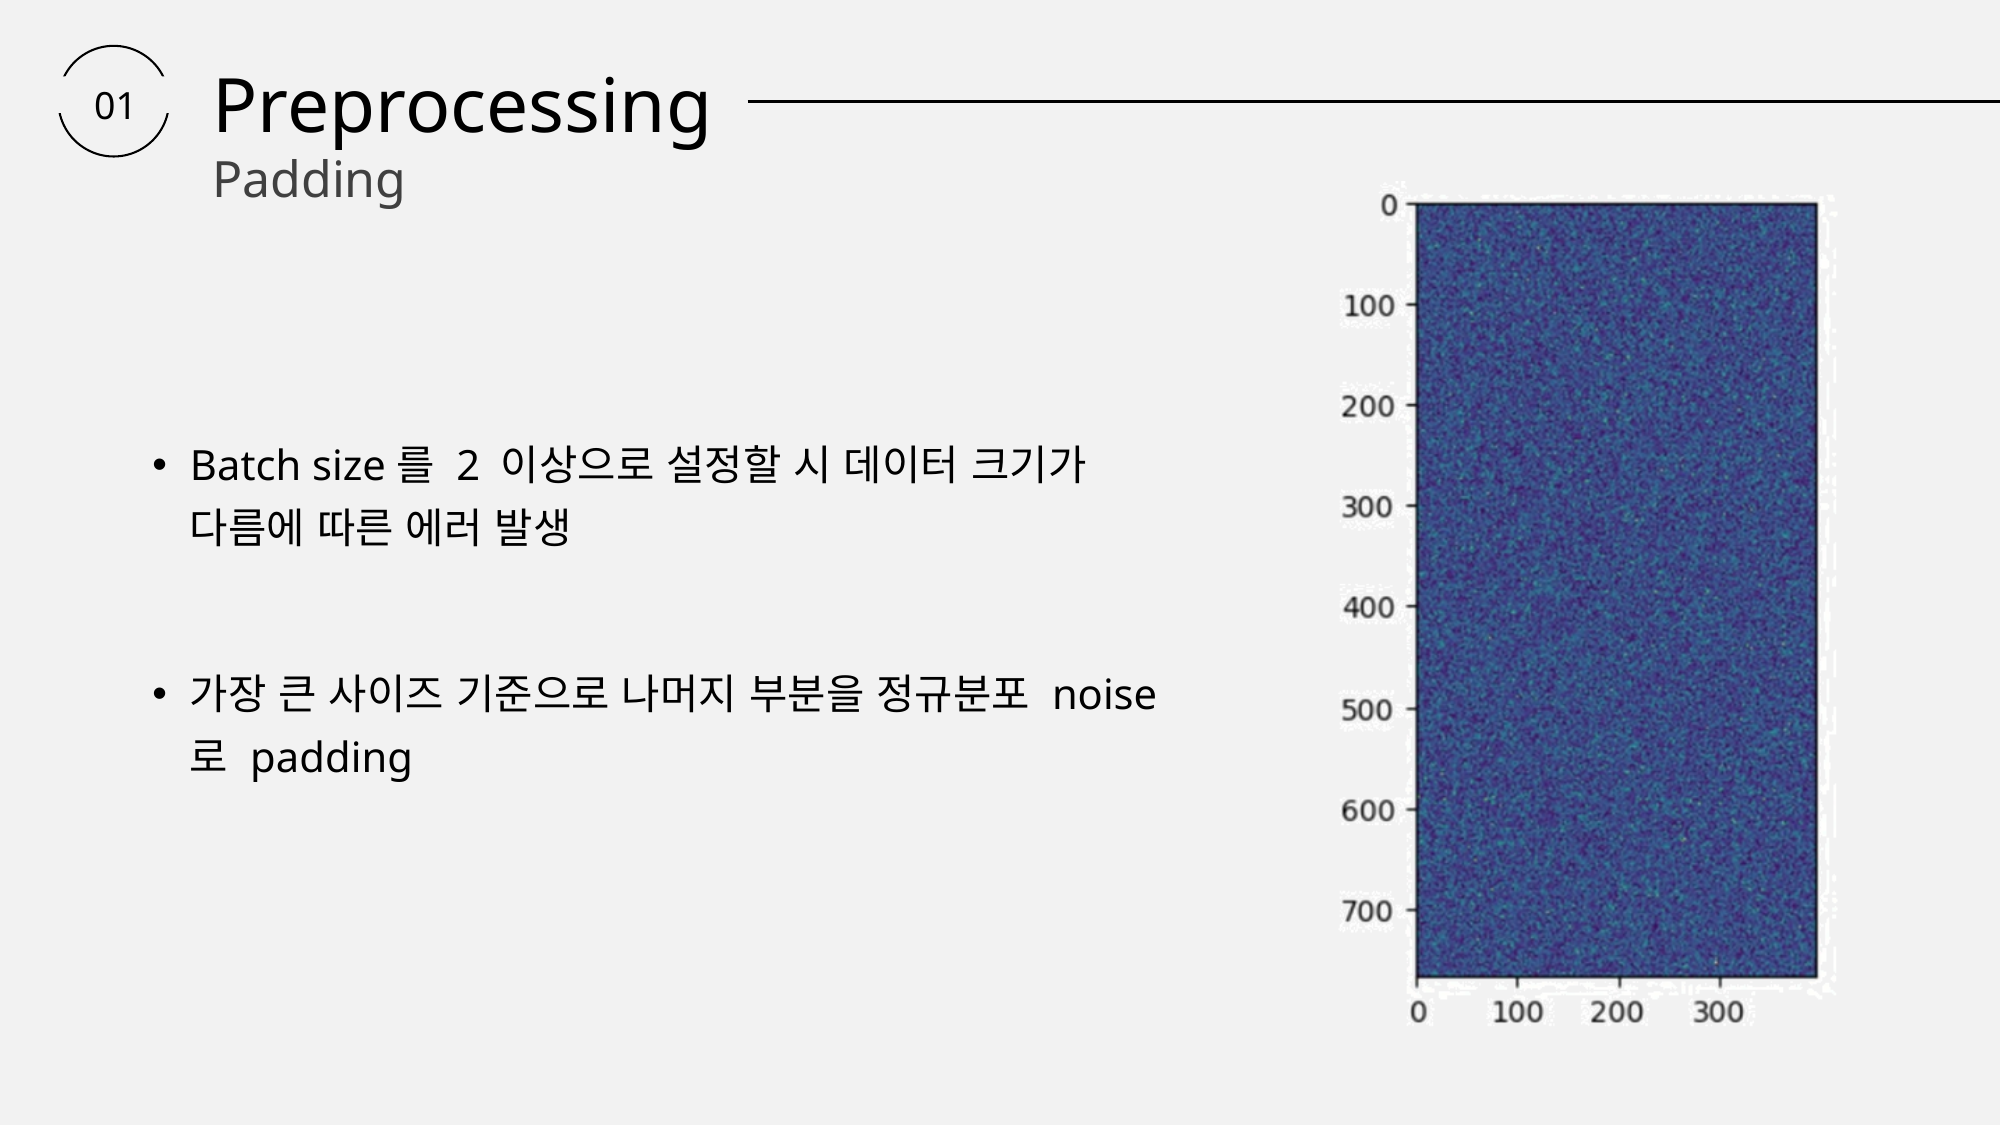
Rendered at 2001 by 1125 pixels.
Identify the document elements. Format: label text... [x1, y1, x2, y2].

picture [1325, 181, 1843, 1037]
title Preprocessing [197, 0, 729, 218]
text_box Padding [197, 134, 496, 228]
list Batch size를 2 이상으로 설정할 시 데이터 크기가 다름에 따른 에러 발생 가장 큰 사이즈 기준으로 나머지 부분을 정규분포 noise로 padding [137, 418, 1176, 862]
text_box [47, 45, 181, 157]
